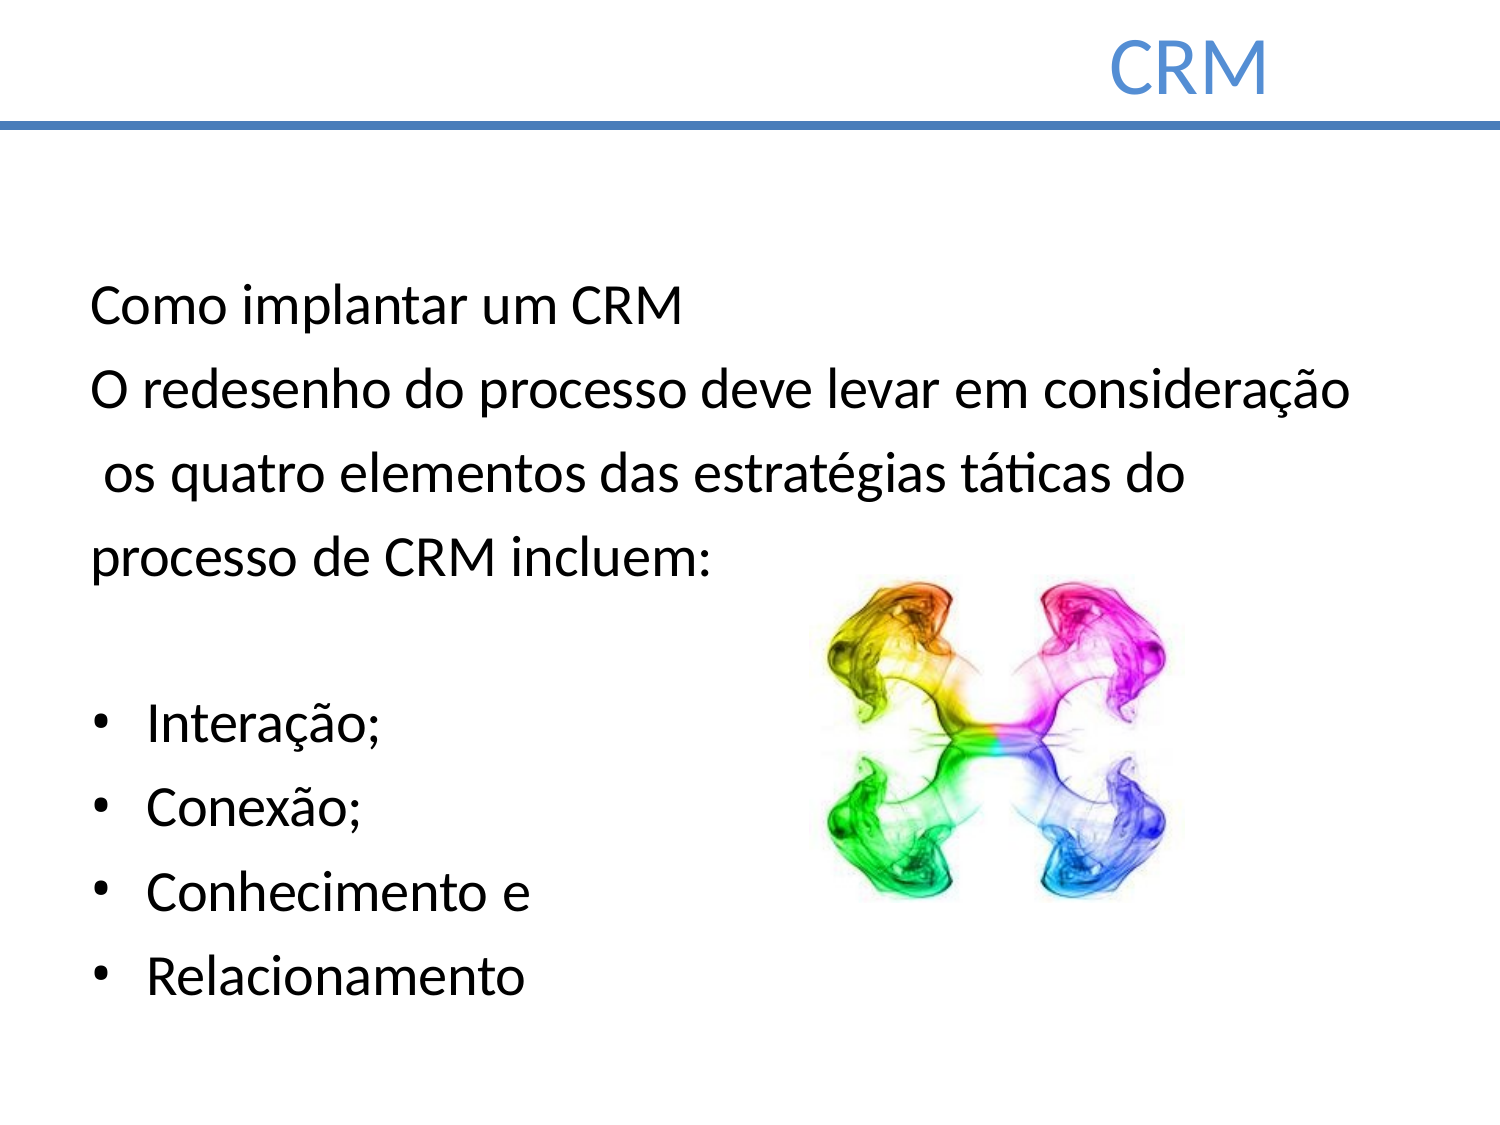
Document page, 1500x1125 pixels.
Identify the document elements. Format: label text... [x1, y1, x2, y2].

picture [808, 573, 1185, 903]
title CRM [226, 8, 1273, 199]
text_box Como implantar um CRM O redesenho do processo deve levar em consideração os quatro elementos das estratégias táticas do processo de CRM incluem: Interação; Conexão; Conhecimento e Relacionamento [87, 250, 1365, 1007]
